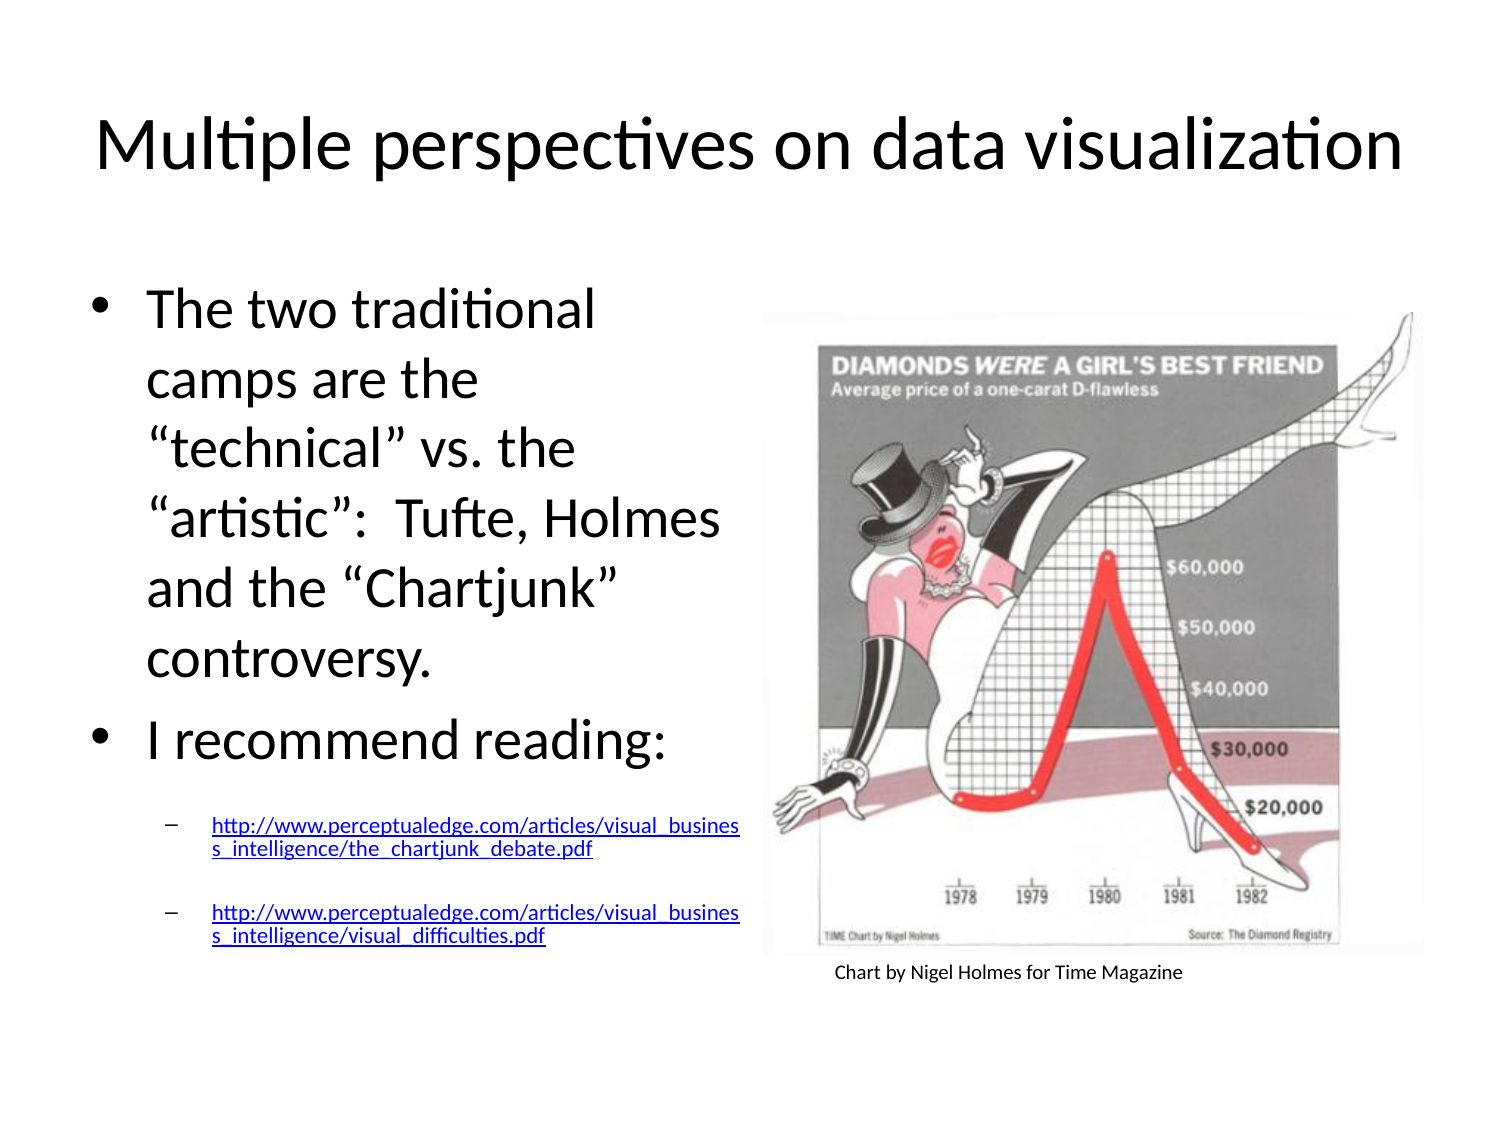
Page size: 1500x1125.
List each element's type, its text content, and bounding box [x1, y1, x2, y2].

list The two traditional camps are the “technical” vs. the “artistic”: Tufte, Holmes and the “Chartjunk” controversy. I recommend reading: http://www.perceptualedge.com/articles/visual_business_intelligence/the_chartjunk_debate.pdf http://www.perceptualedge.com/articles/visual_business_intelligence/visual_difficulties.pdf [75, 262, 760, 1005]
title Multiple perspectives on data visualization [75, 45, 1425, 233]
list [762, 262, 1426, 1006]
